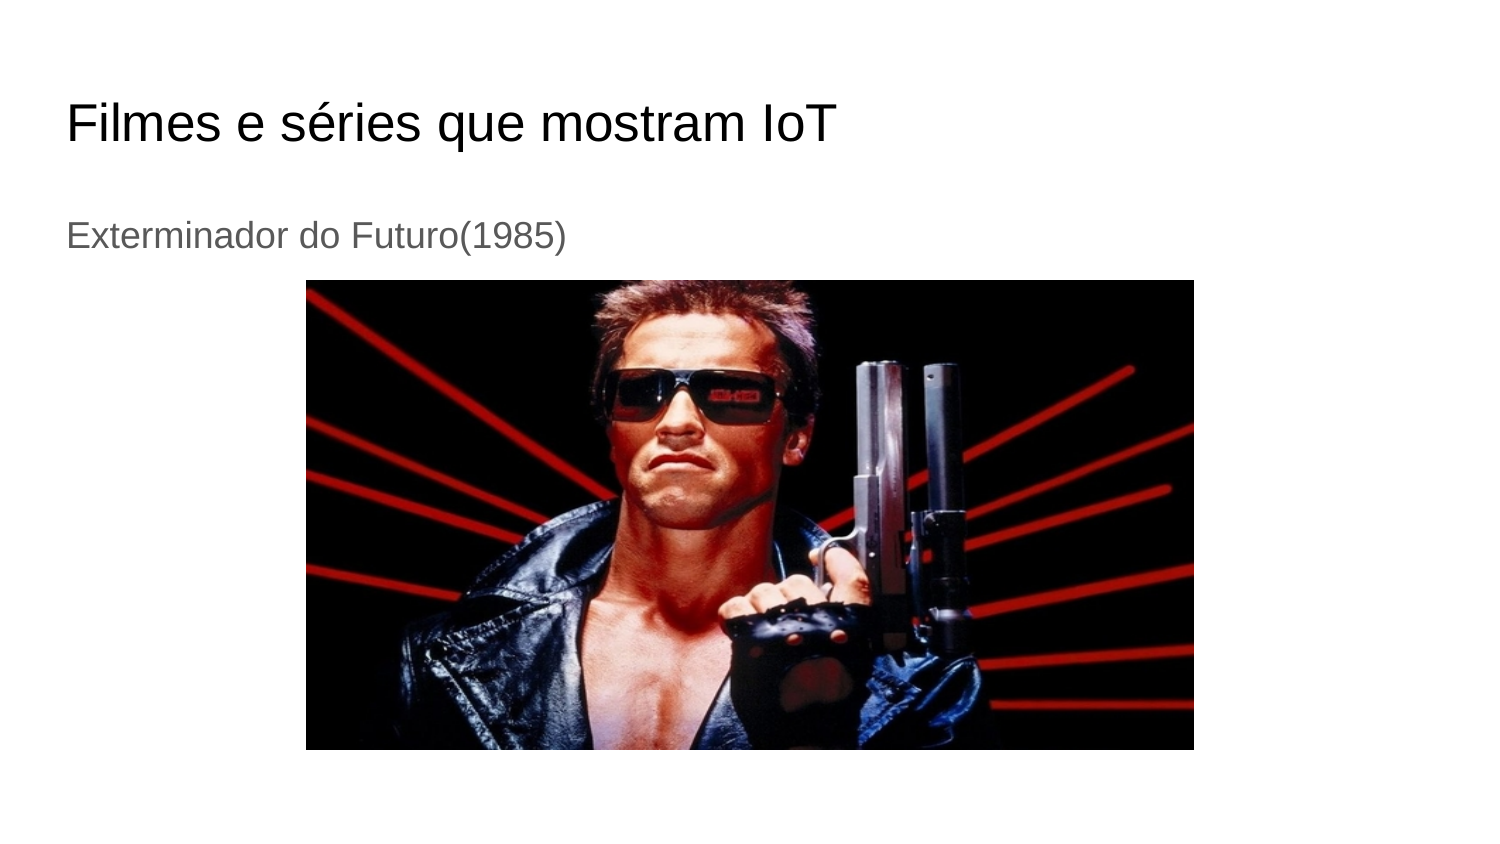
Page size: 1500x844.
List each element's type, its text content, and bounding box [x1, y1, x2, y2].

list Exterminador do Futuro(1985) [51, 189, 1449, 750]
title Filmes e séries que mostram IoT [51, 72, 1449, 167]
picture [305, 280, 1194, 750]
